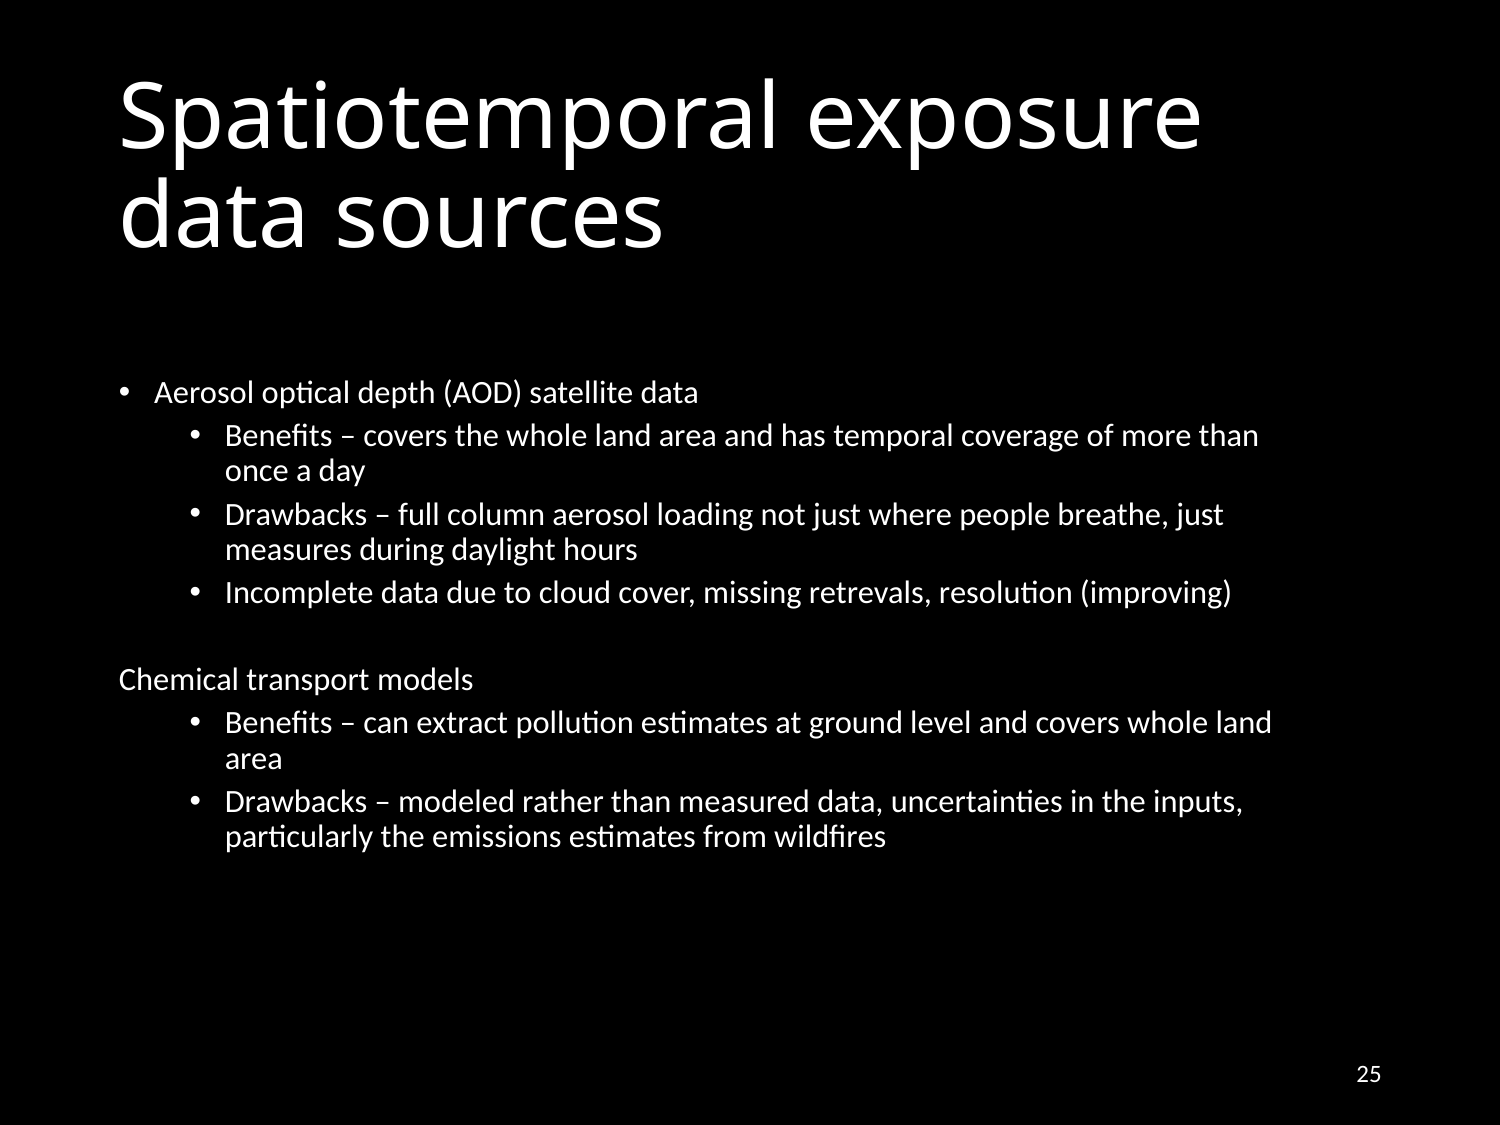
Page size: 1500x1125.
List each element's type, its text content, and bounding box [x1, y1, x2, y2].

title Spatiotemporal exposure data sources [103, 59, 1397, 278]
list Aerosol optical depth (AOD) satellite data Benefits – covers the whole land area and has temporal coverage of more than once a day Drawbacks – full column aerosol loading not just where people breathe, just measures during daylight hours Incomplete data due to cloud cover, missing retrevals, resolution (improving) Chemical transport models Benefits – can extract pollution estimates at ground level and covers whole land area Drawbacks – modeled rather than measured data, uncertainties in the inputs, particularly the emissions estimates from wildfires [103, 367, 1342, 863]
slide_number 25 [1059, 1042, 1397, 1103]
